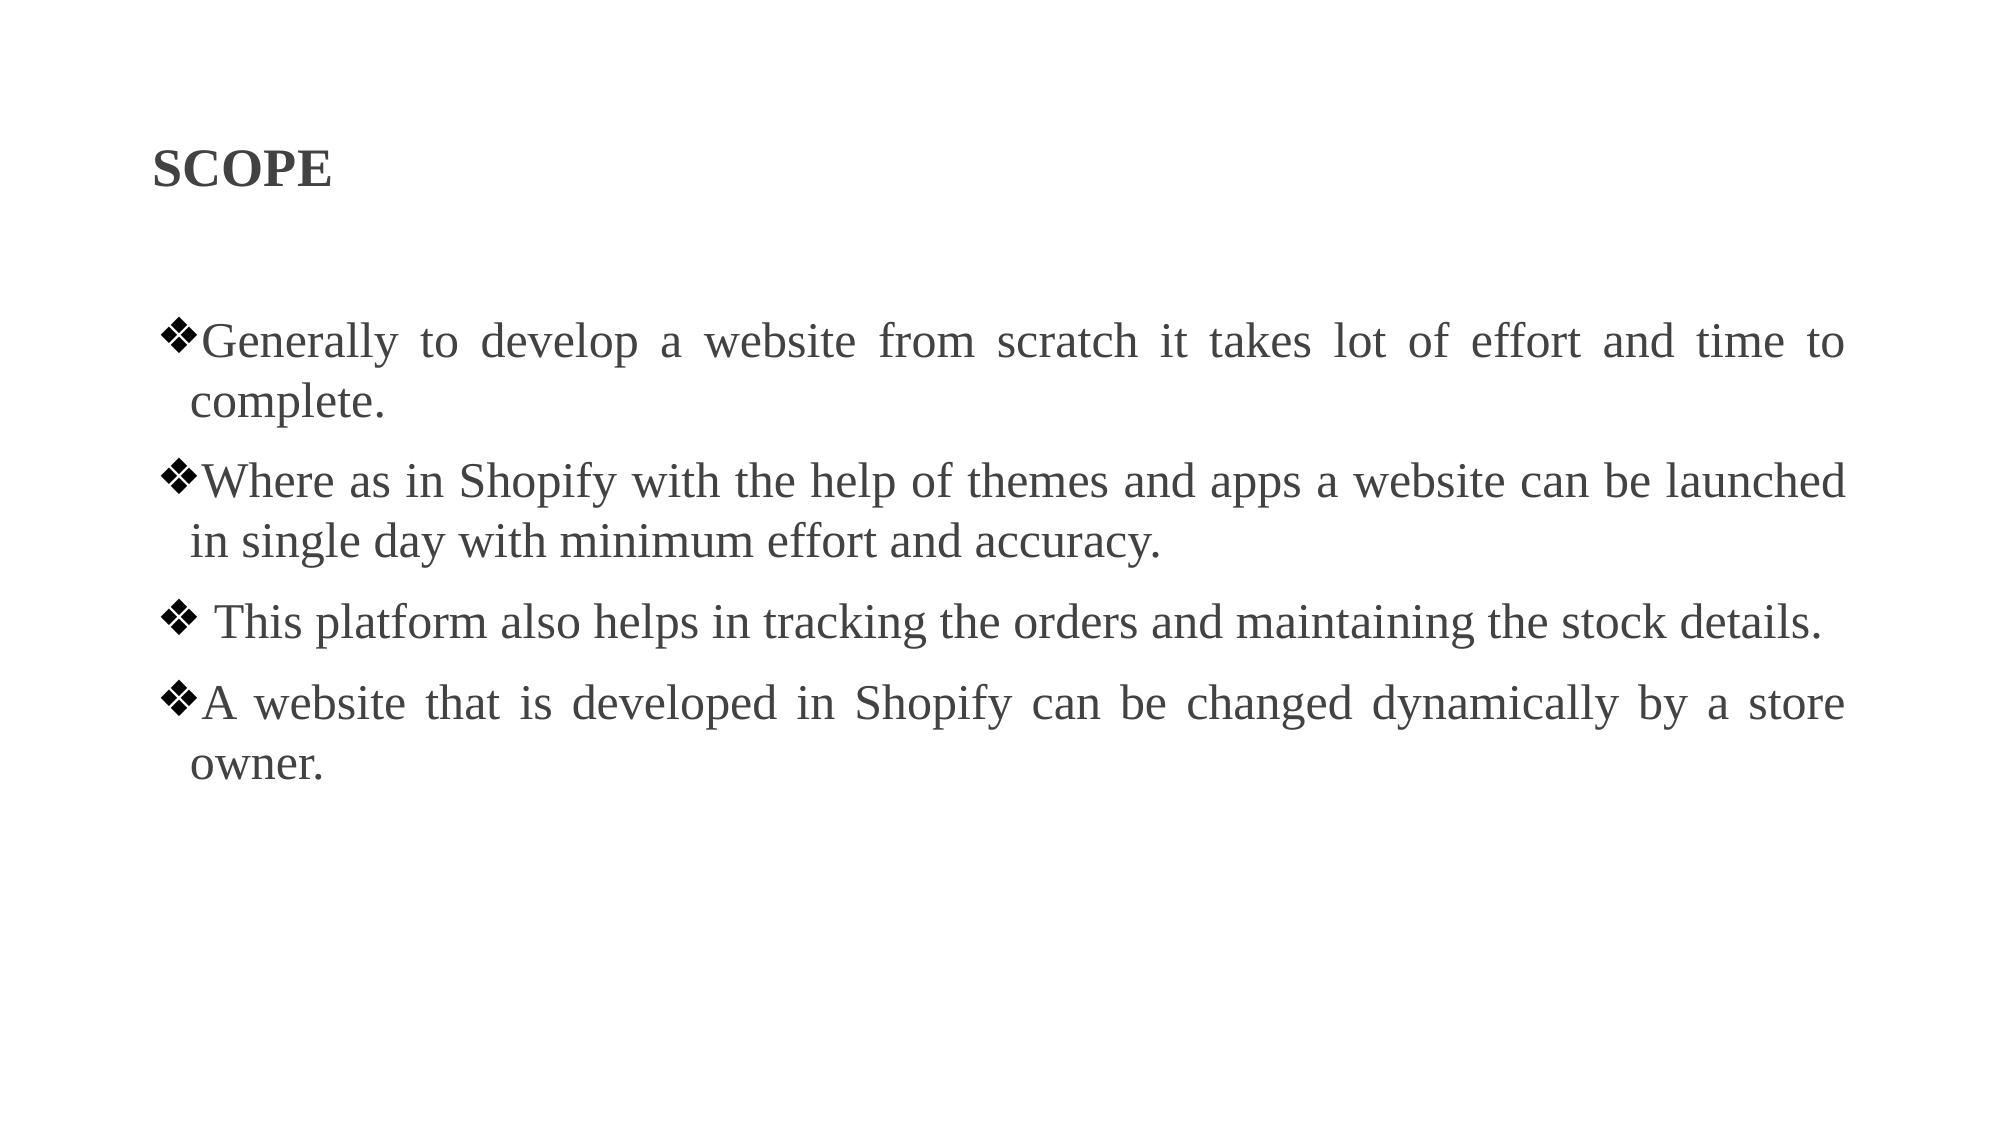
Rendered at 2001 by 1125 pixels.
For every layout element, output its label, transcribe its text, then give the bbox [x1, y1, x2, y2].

list Generally to develop a website from scratch it takes lot of effort and time to complete. Where as in Shopify with the help of themes and apps a website can be launched in single day with minimum effort and accuracy. This platform also helps in tracking the orders and maintaining the stock details. A website that is developed in Shopify can be changed dynamically by a store owner. [137, 299, 1863, 1014]
title SCOPE [137, 59, 1863, 278]
